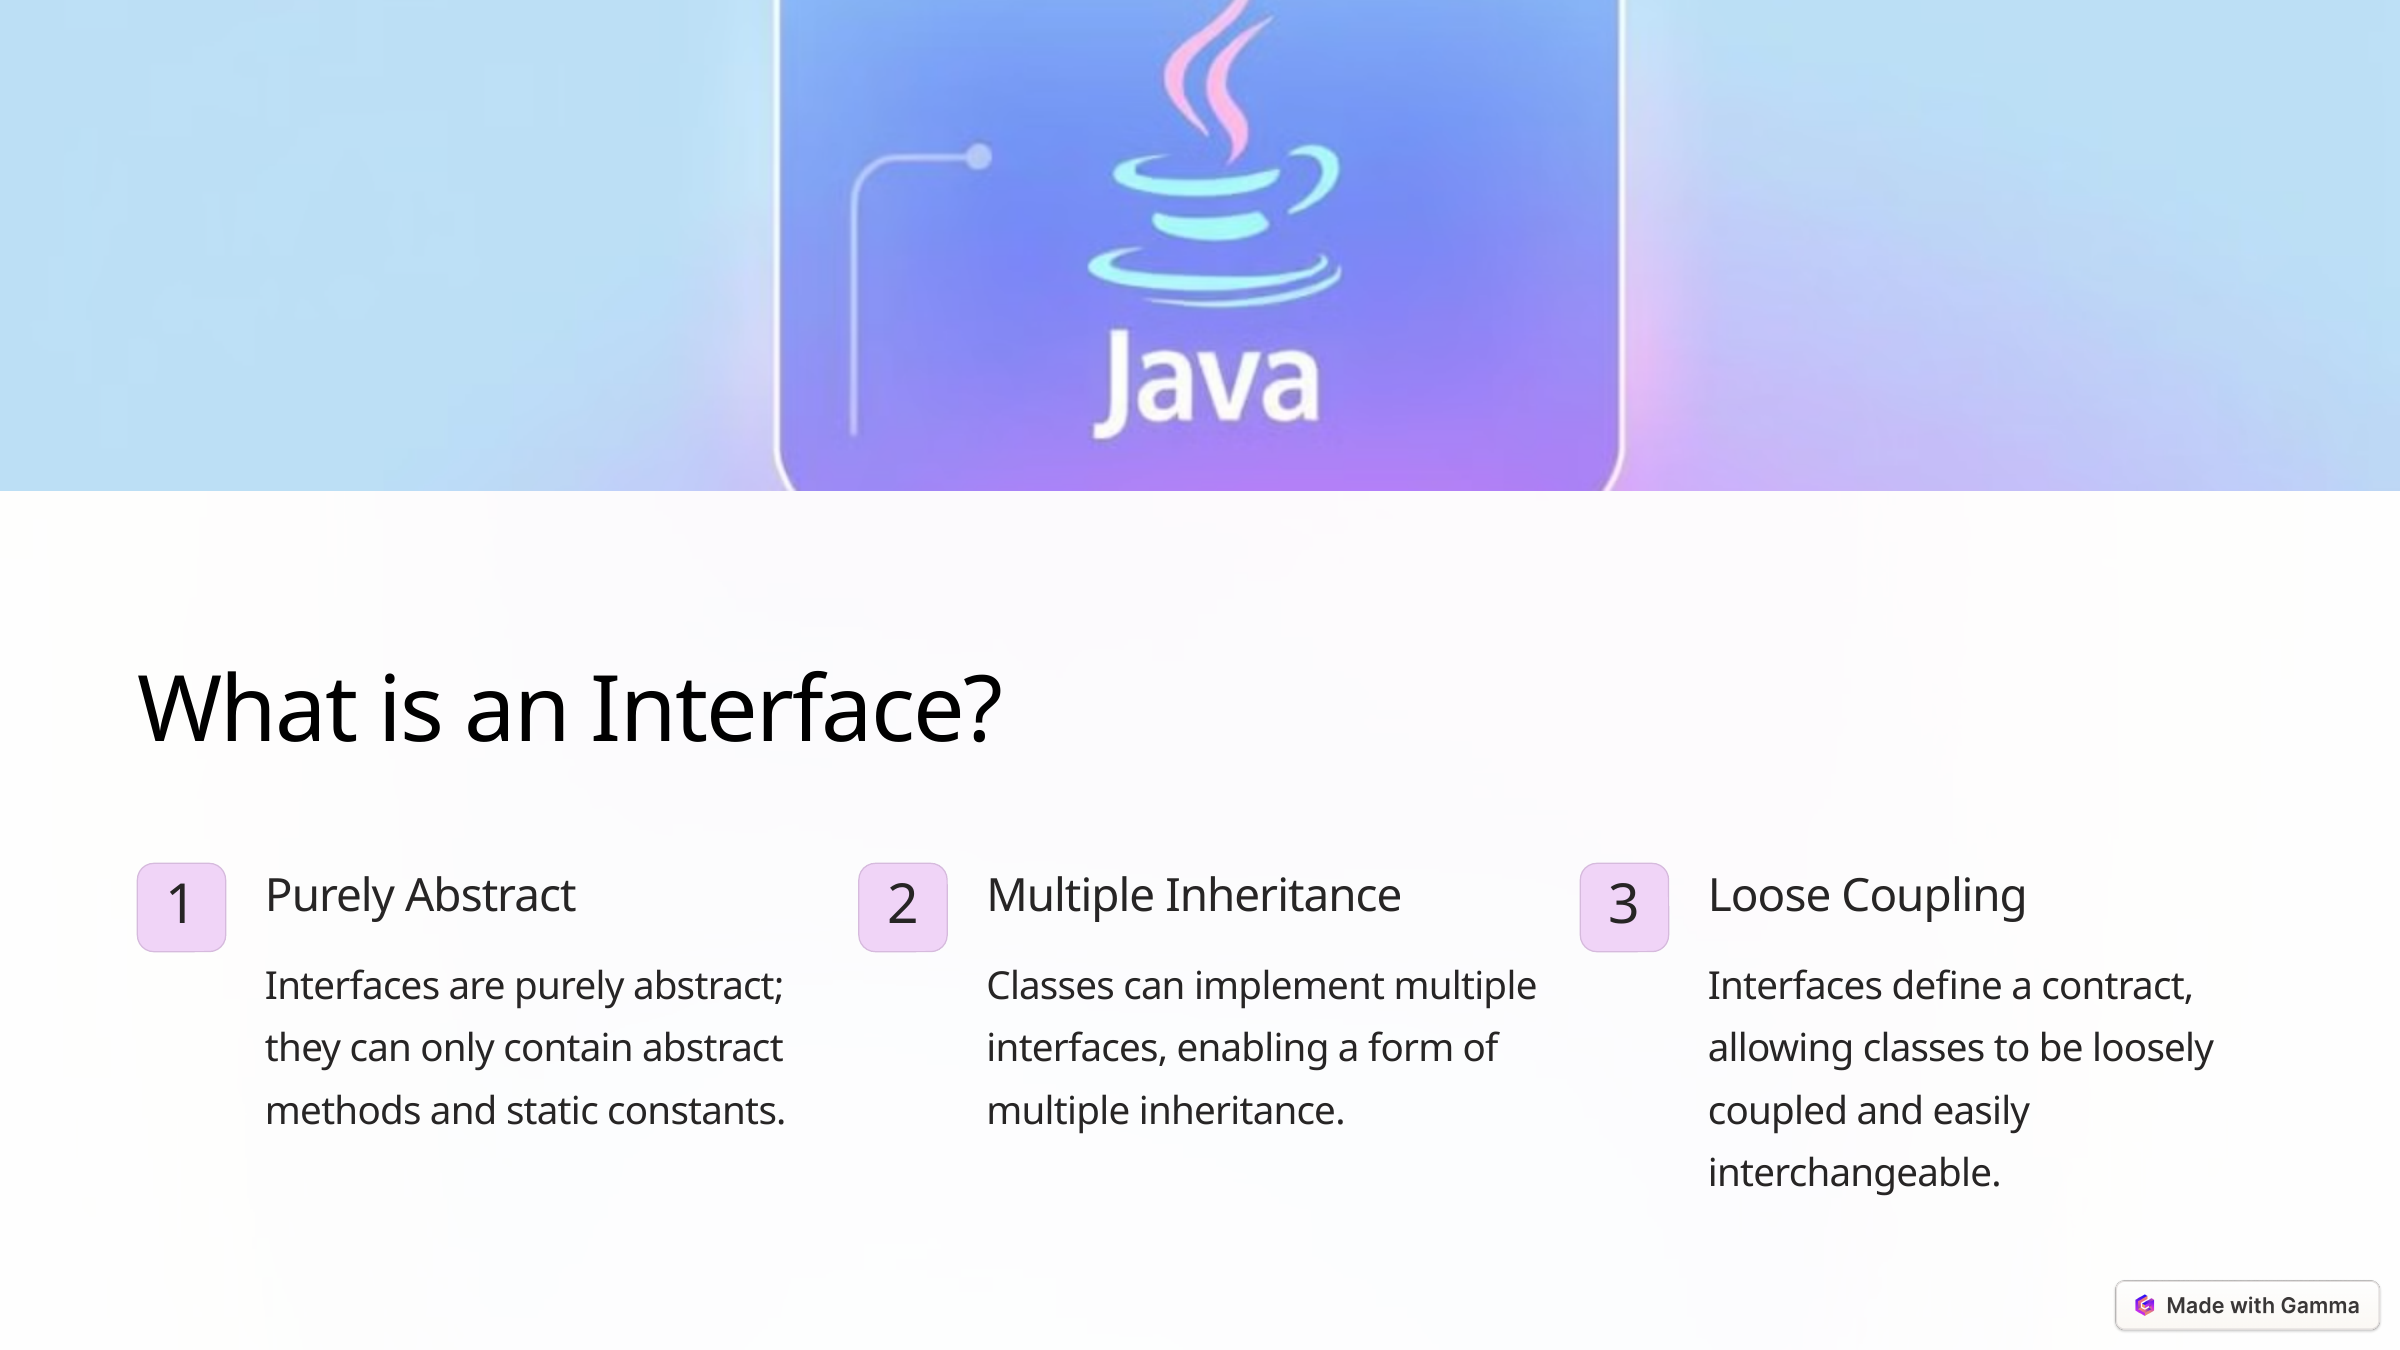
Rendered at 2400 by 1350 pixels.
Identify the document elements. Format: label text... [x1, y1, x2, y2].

text_box Classes can implement multiple interfaces, enabling a form of multiple inheritance. [986, 944, 1541, 1134]
text_box [137, 863, 226, 952]
text_box Interfaces are purely abstract; they can only contain abstract methods and static constants. [265, 944, 820, 1134]
text_box Multiple Inheritance [986, 863, 1449, 922]
text_box What is an Interface? [137, 644, 1062, 761]
picture [2106, 1271, 2389, 1339]
text_box Purely Abstract [265, 863, 727, 922]
picture [0, 0, 2400, 491]
text_box 2 [889, 879, 917, 936]
text_box [1580, 863, 1669, 952]
text_box Interfaces define a contract, allowing classes to be loosely coupled and easily interchangeable. [1707, 944, 2263, 1196]
text_box 1 [167, 879, 196, 936]
text_box Loose Coupling [1707, 863, 2170, 922]
text_box 3 [1610, 879, 1639, 936]
text_box [858, 863, 948, 952]
